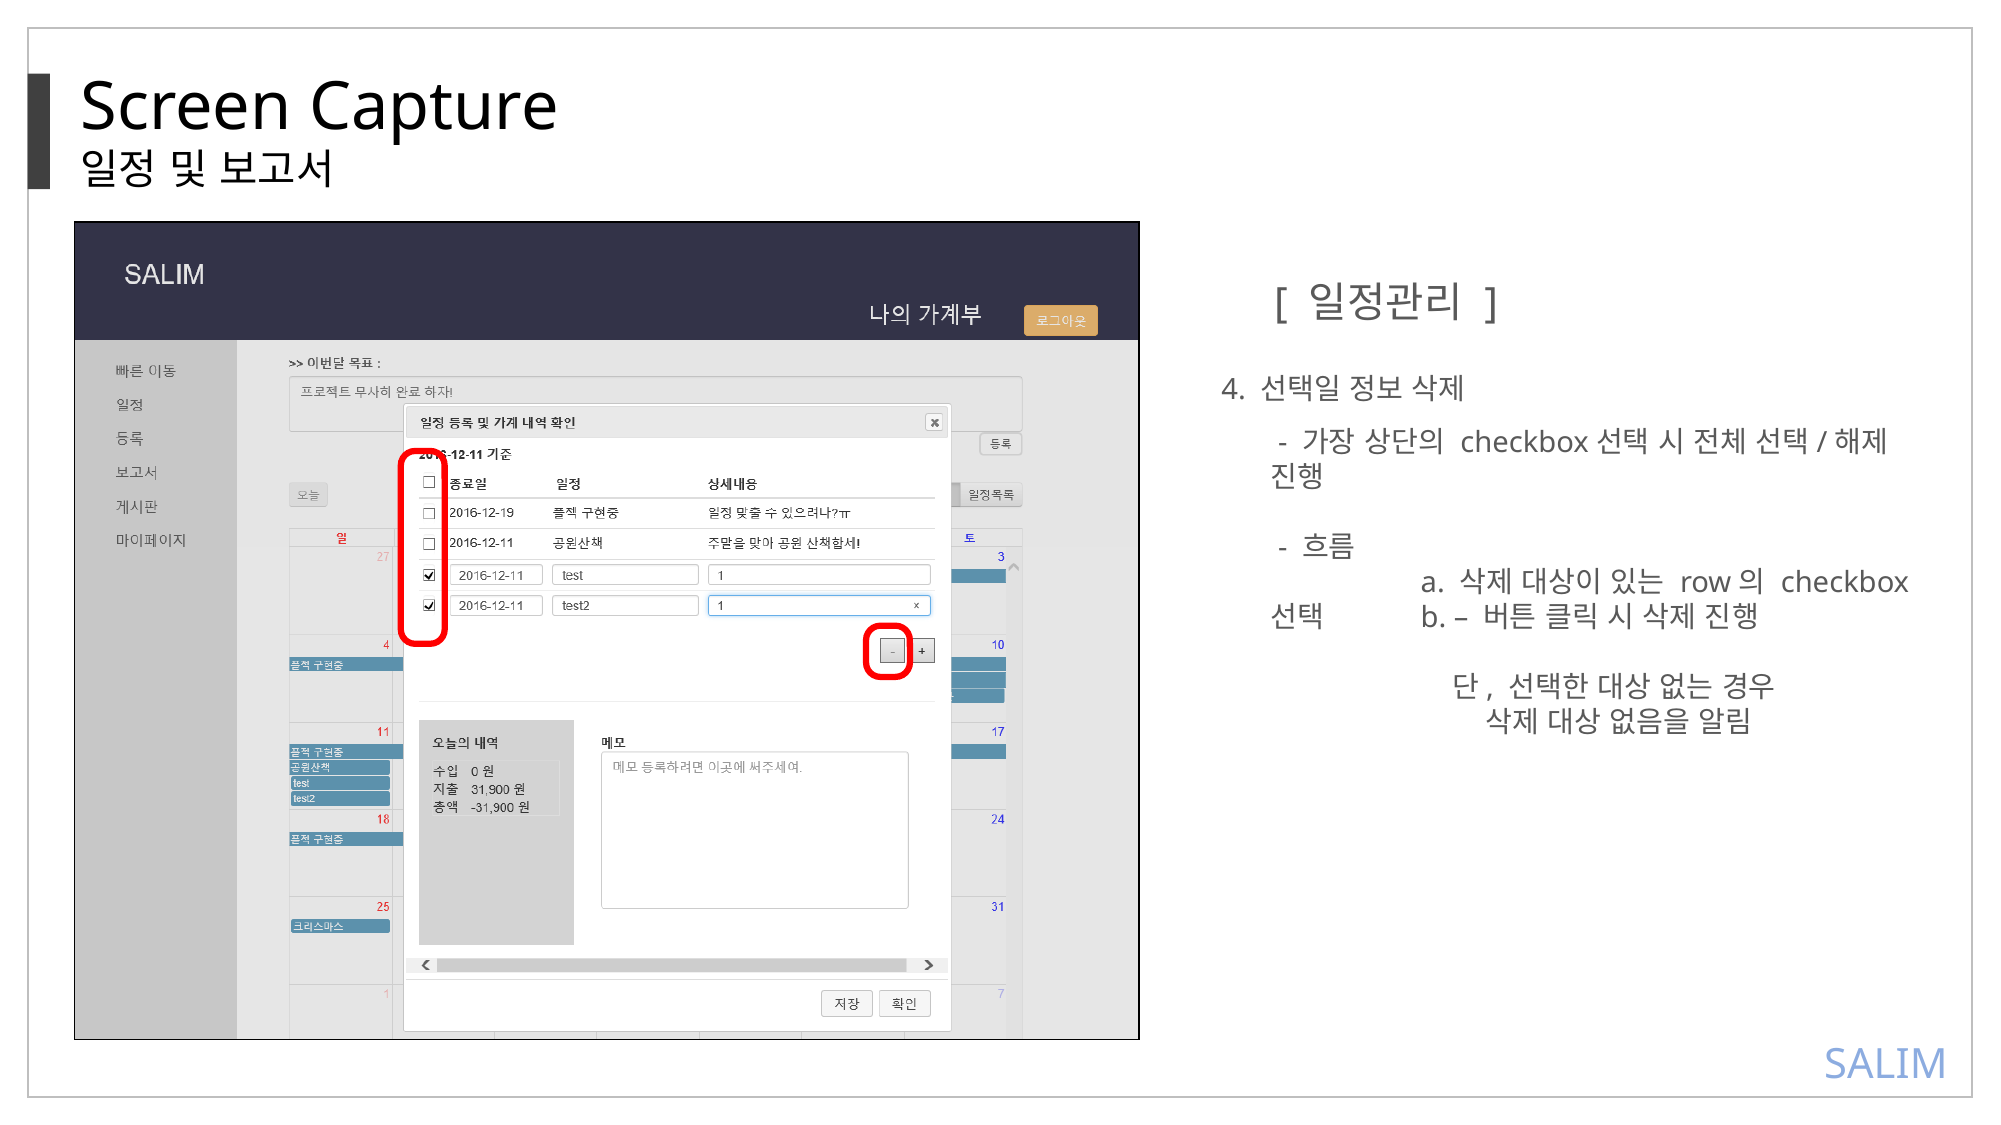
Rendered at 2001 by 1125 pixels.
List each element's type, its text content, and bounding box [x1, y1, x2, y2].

text_box [27, 73, 51, 190]
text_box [1189, 268, 1953, 715]
picture [75, 222, 1139, 1039]
text_box SALIM [1800, 1029, 1972, 1095]
text_box [27, 27, 1973, 1098]
text_box Screen Capture 일정 및 보고서 [65, 55, 863, 201]
